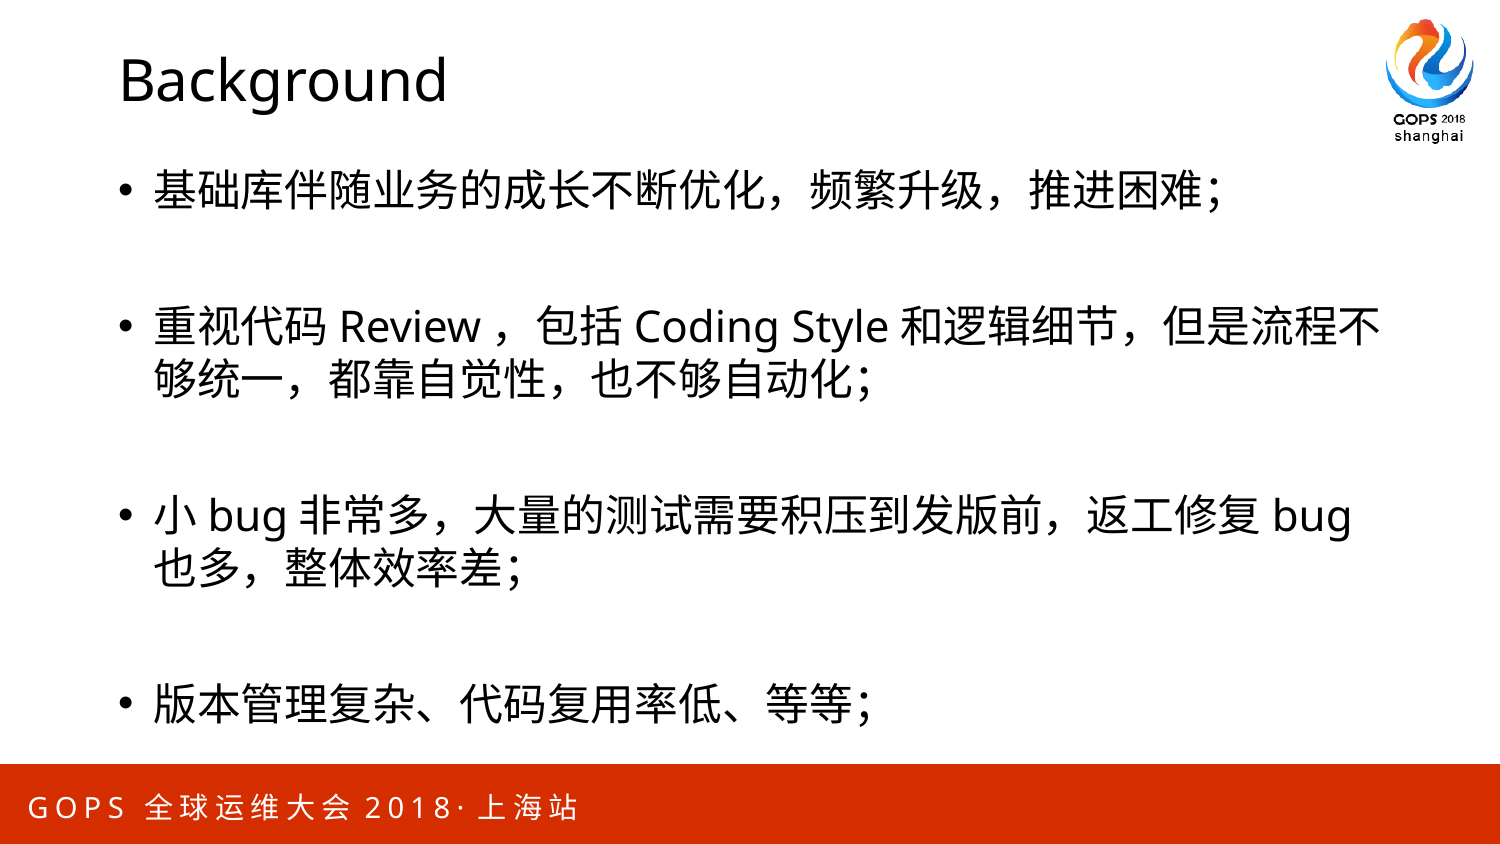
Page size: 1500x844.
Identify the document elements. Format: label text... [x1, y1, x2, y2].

list 基础库伴随业务的成长不断优化，频繁升级，推进困难； 重视代码Review，包括Coding Style和逻辑细节，但是流程不够统一，都靠自觉性，也不够自动化； 小bug非常多，大量的测试需要积压到发版前，返工修复bug也多，整体效率差； 版本管理复杂、代码复用率低、等等； [103, 155, 1397, 778]
title Background [103, 24, 1397, 142]
picture [1376, 8, 1483, 153]
picture [0, 764, 1500, 844]
